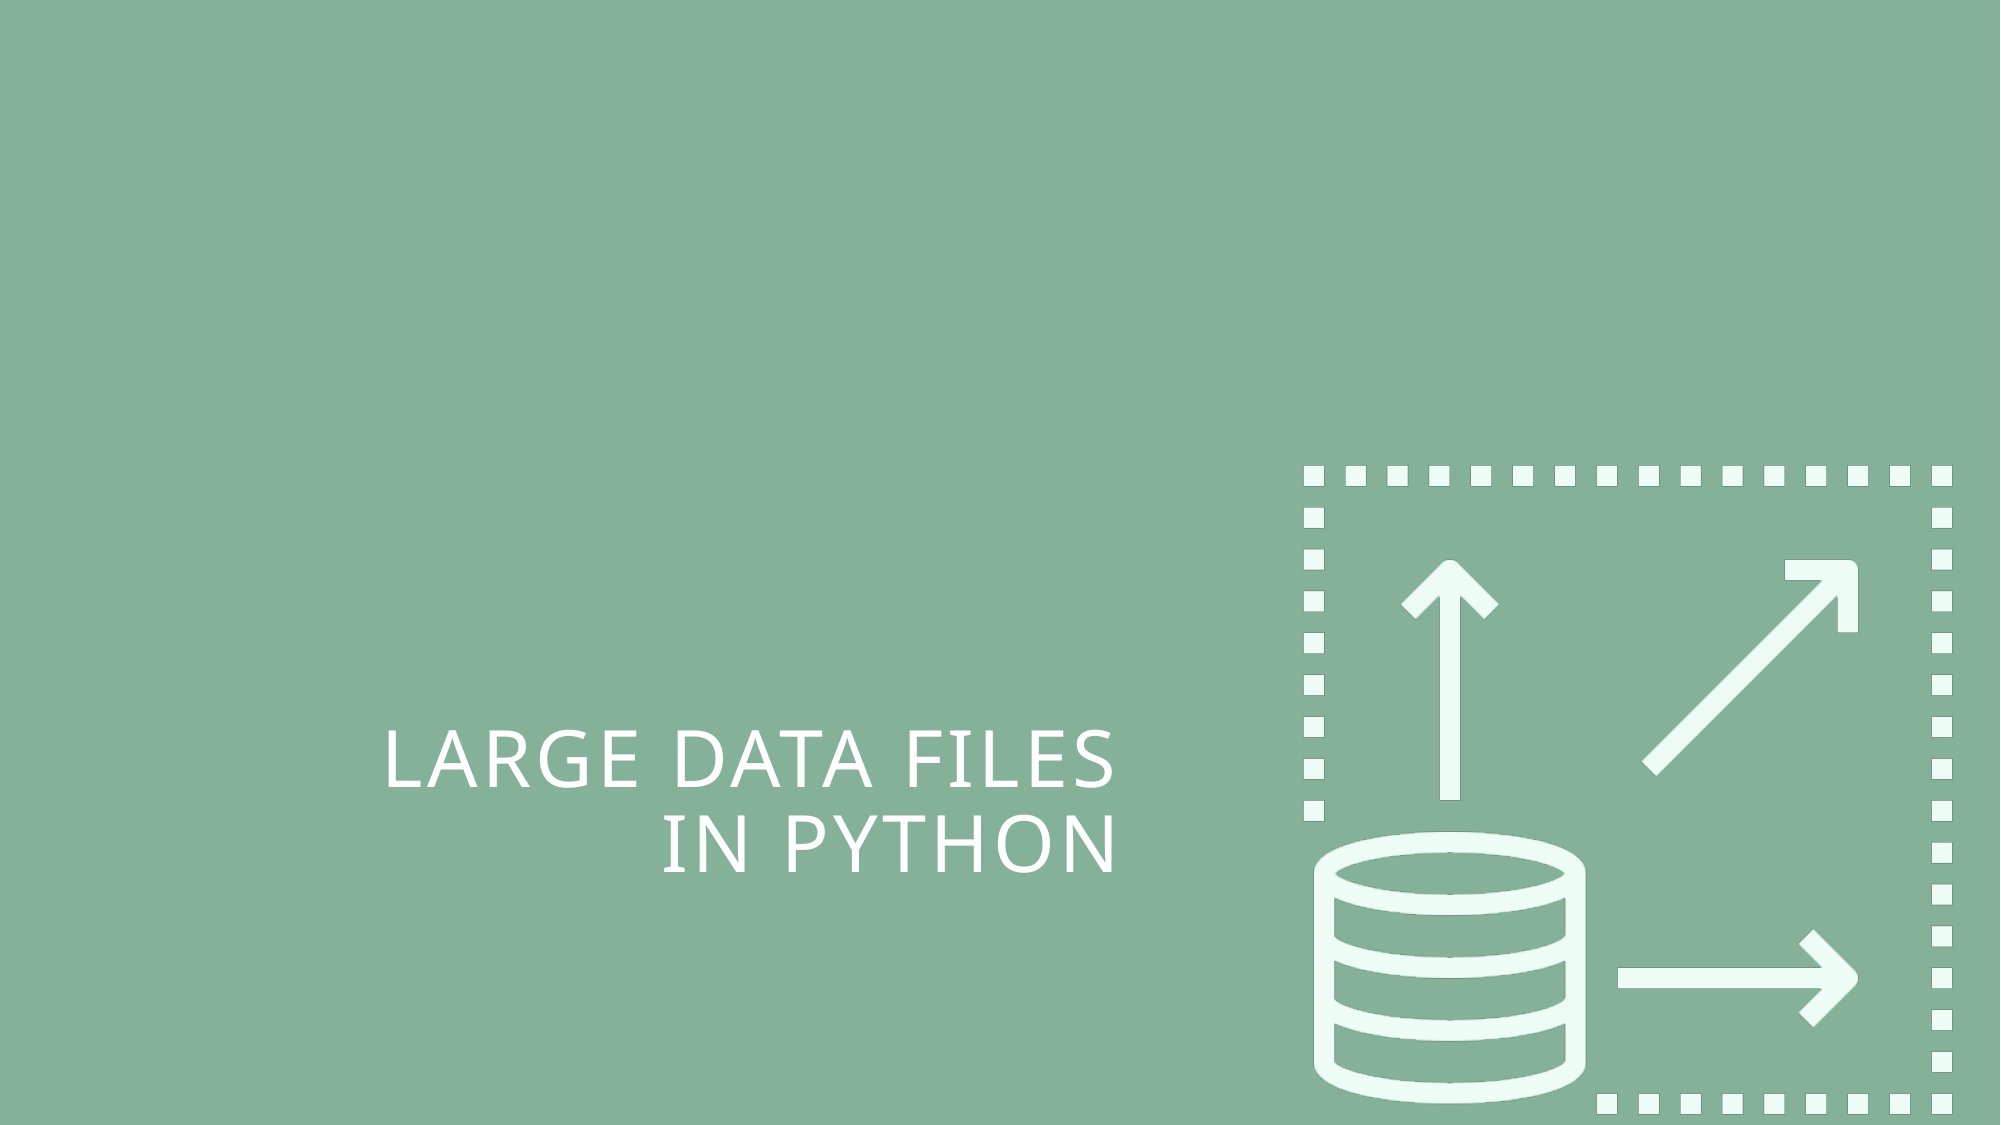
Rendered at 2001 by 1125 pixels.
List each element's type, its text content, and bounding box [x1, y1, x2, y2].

title Large data files in python [259, 666, 1243, 943]
picture [1293, 455, 1963, 1125]
